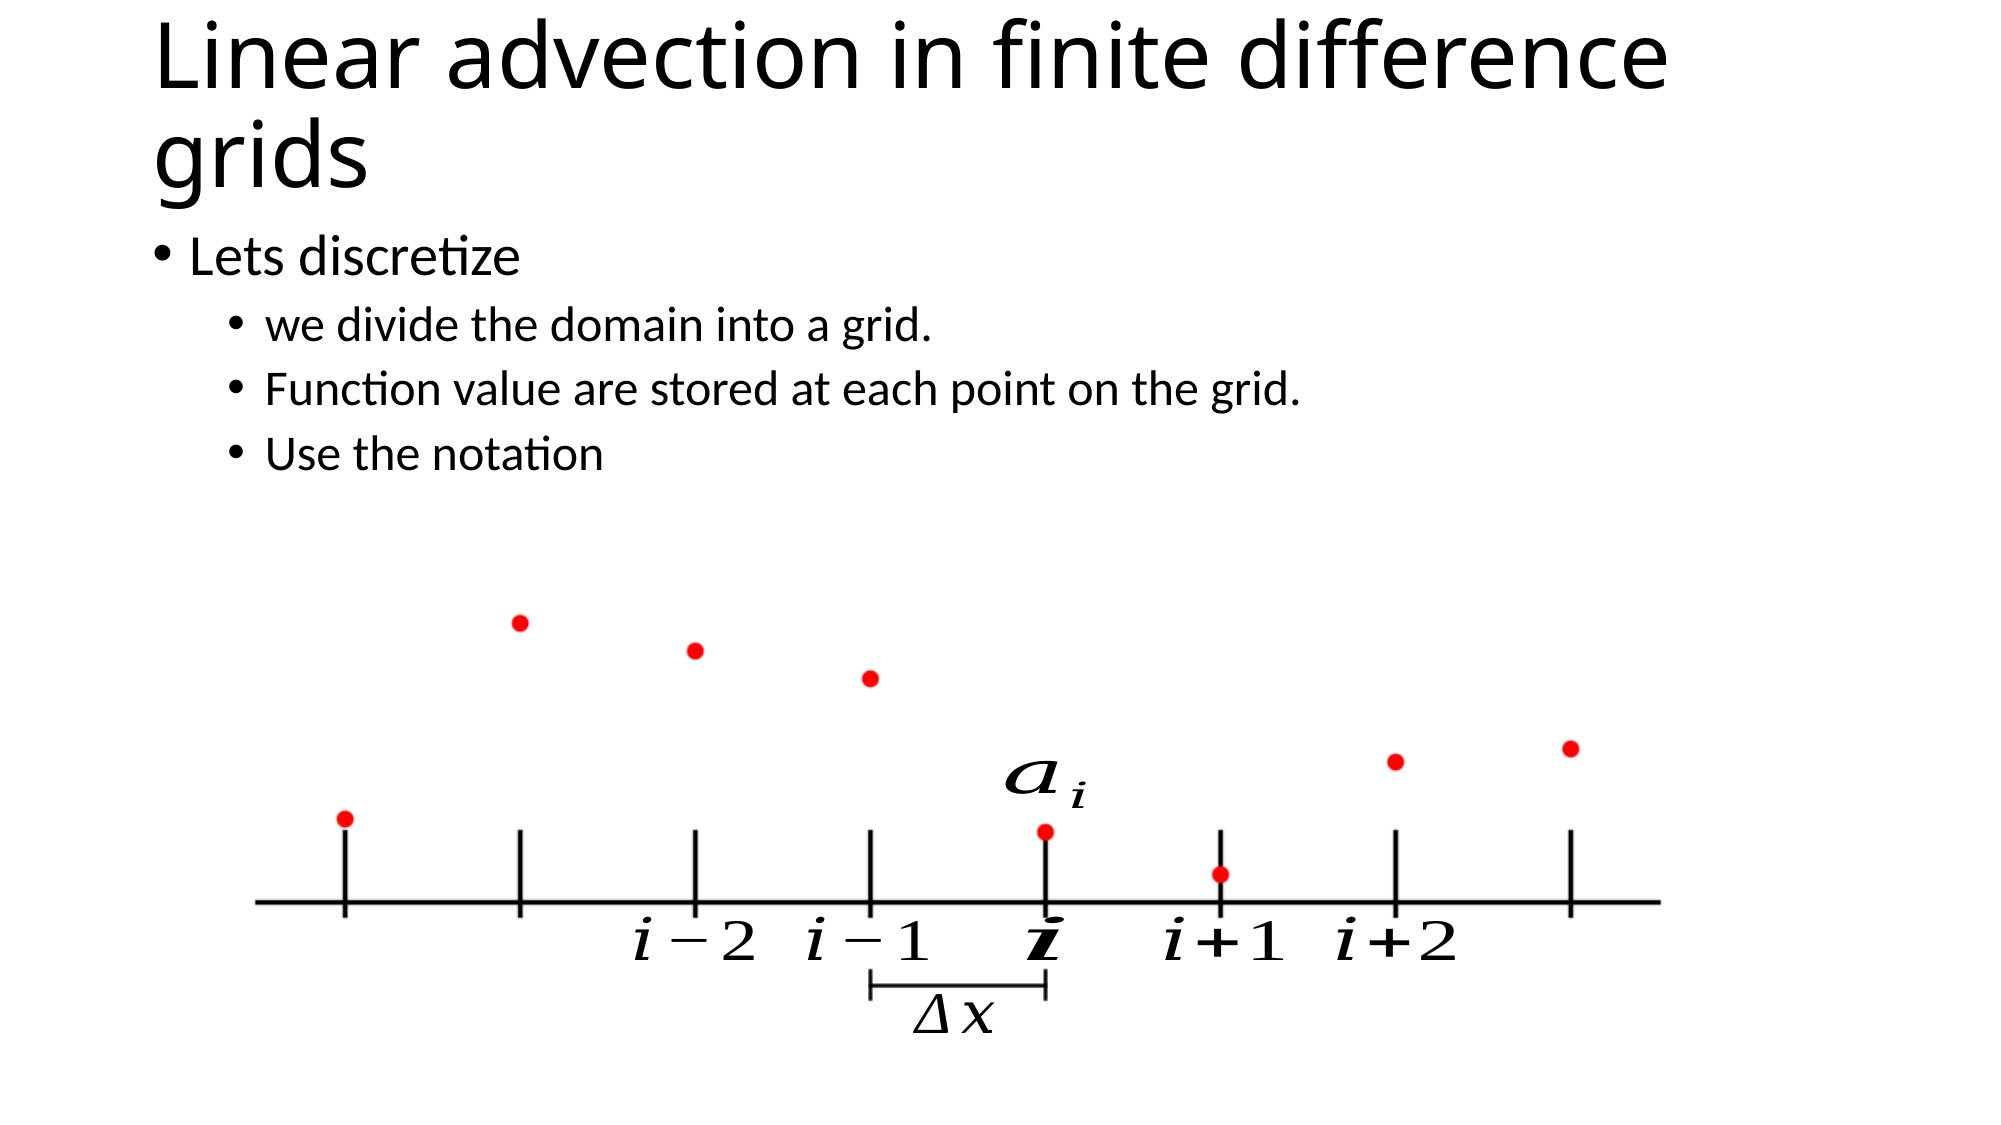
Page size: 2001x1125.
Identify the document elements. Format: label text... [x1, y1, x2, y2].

picture [82, 540, 1833, 1067]
title Linear advection in finite difference grids [137, 0, 1863, 218]
